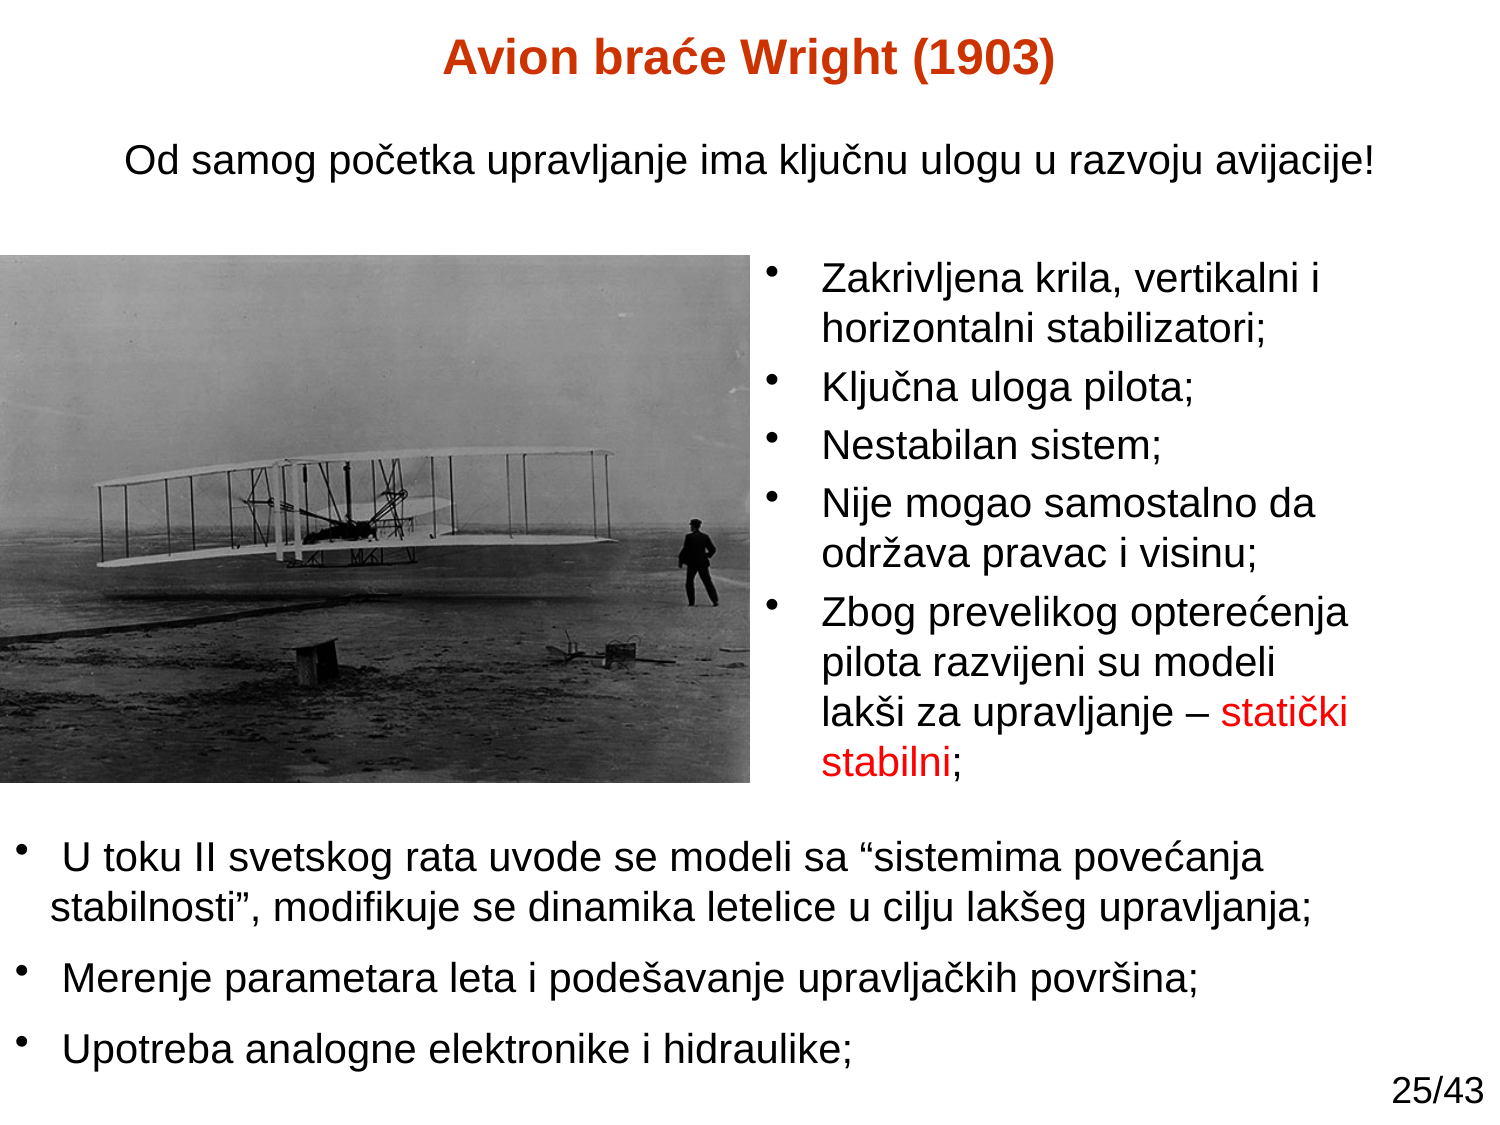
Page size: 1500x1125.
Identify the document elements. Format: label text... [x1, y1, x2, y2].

text_box Od samog početka upravljanje ima ključnu ulogu u razvoju avijacije! [0, 125, 1500, 191]
slide_number 25/43 [1149, 1058, 1500, 1125]
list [0, 255, 751, 784]
text_box U toku II svetskog rata uvode se modeli sa “sistemima povećanja stabilnosti”, modifikuje se dinamika letelice u cilju lakšeg upravljanja; Merenje parametara leta i podešavanje upravljačkih površina; Upotreba analogne elektronike i hidraulike; [0, 822, 1500, 1079]
title Avion braće Wright (1903) [112, 7, 1388, 102]
list Zakrivljena krila, vertikalni i horizontalni stabilizatori; Ključna uloga pilota; Nestabilan sistem; Nije mogao samostalno da održava pravac i visinu; Zbog prevelikog opterećenja pilota razvijeni su modeli lakši za upravljanje – statički stabilni; [750, 243, 1375, 799]
